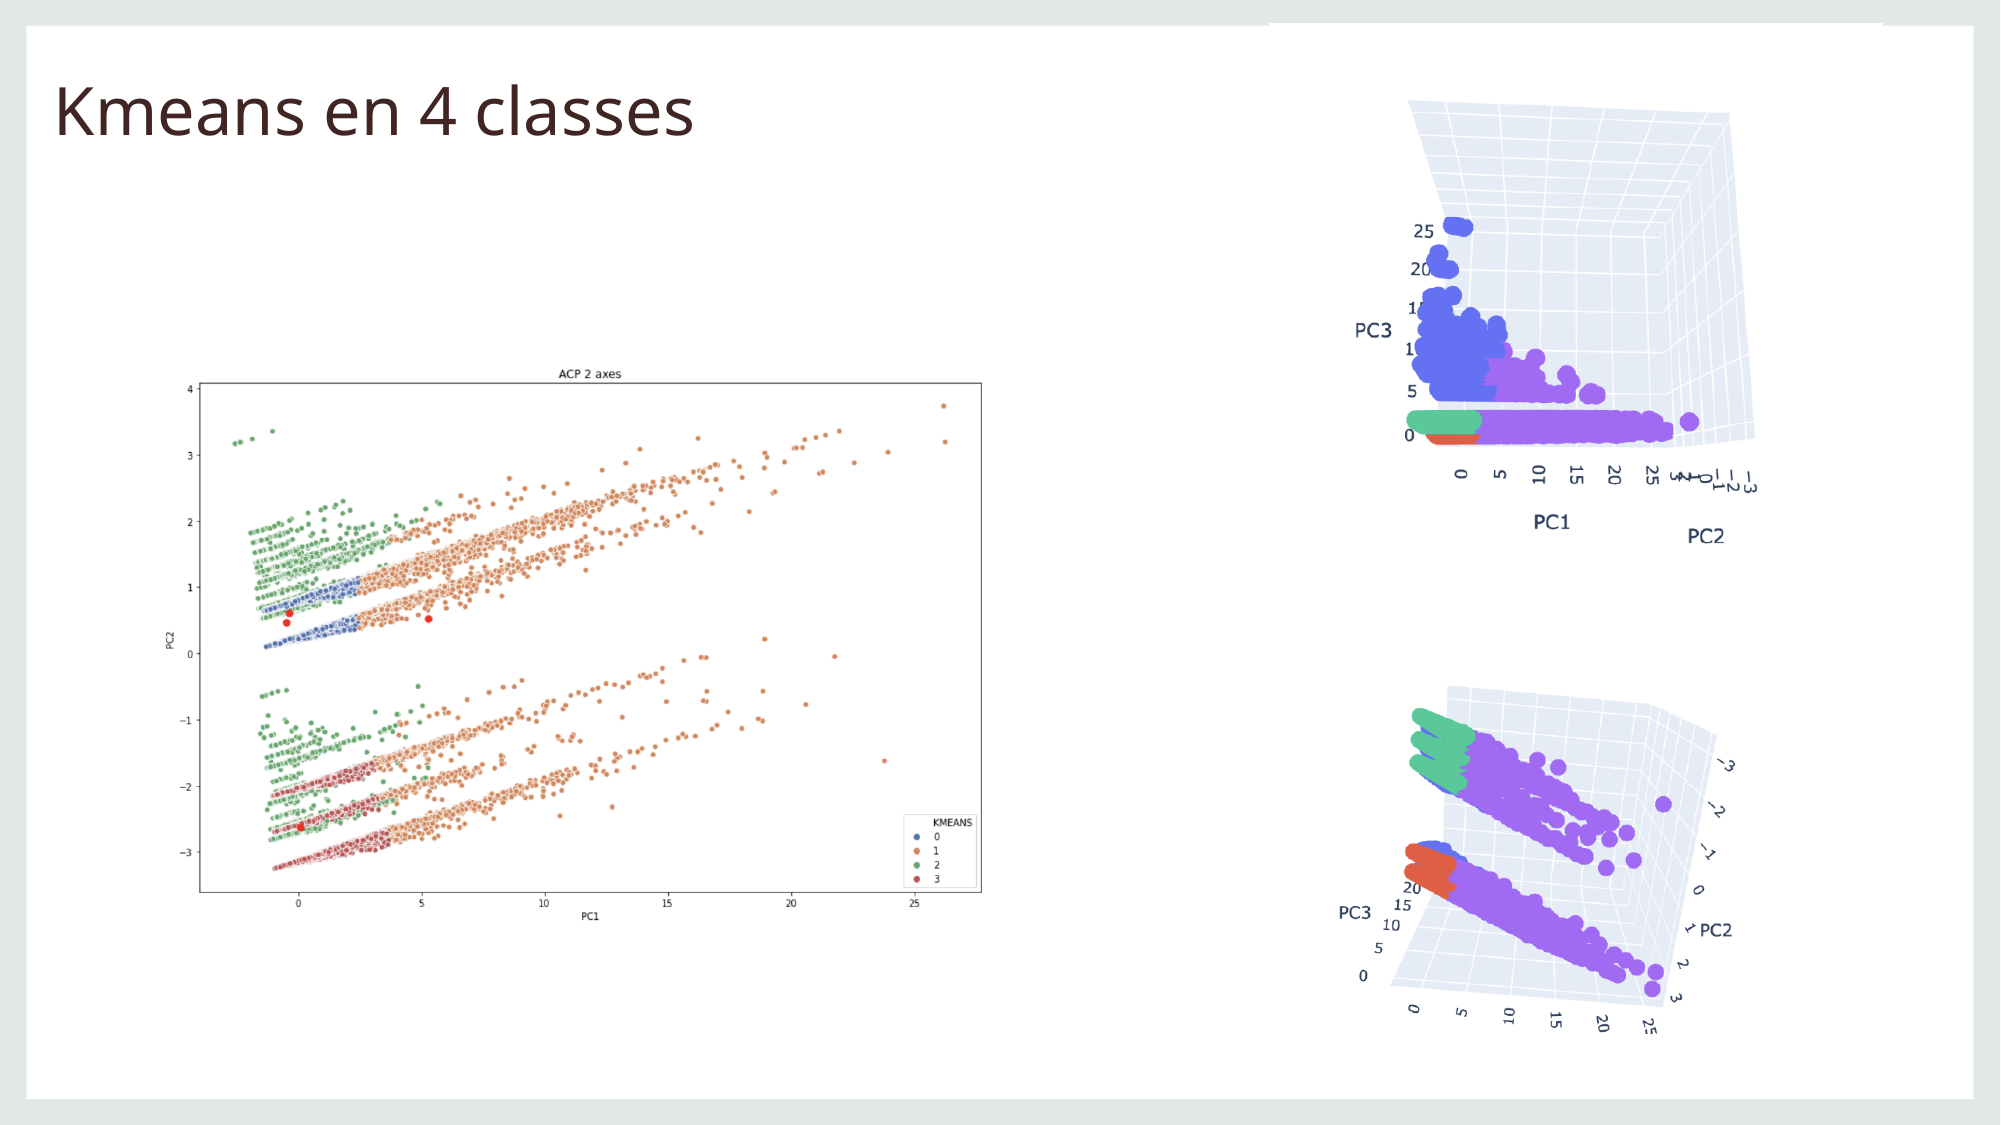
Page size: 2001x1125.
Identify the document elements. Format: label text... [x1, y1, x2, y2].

picture [1269, 23, 1883, 1094]
picture [110, 363, 1067, 930]
title Kmeans en 4 classes [38, 0, 1702, 157]
